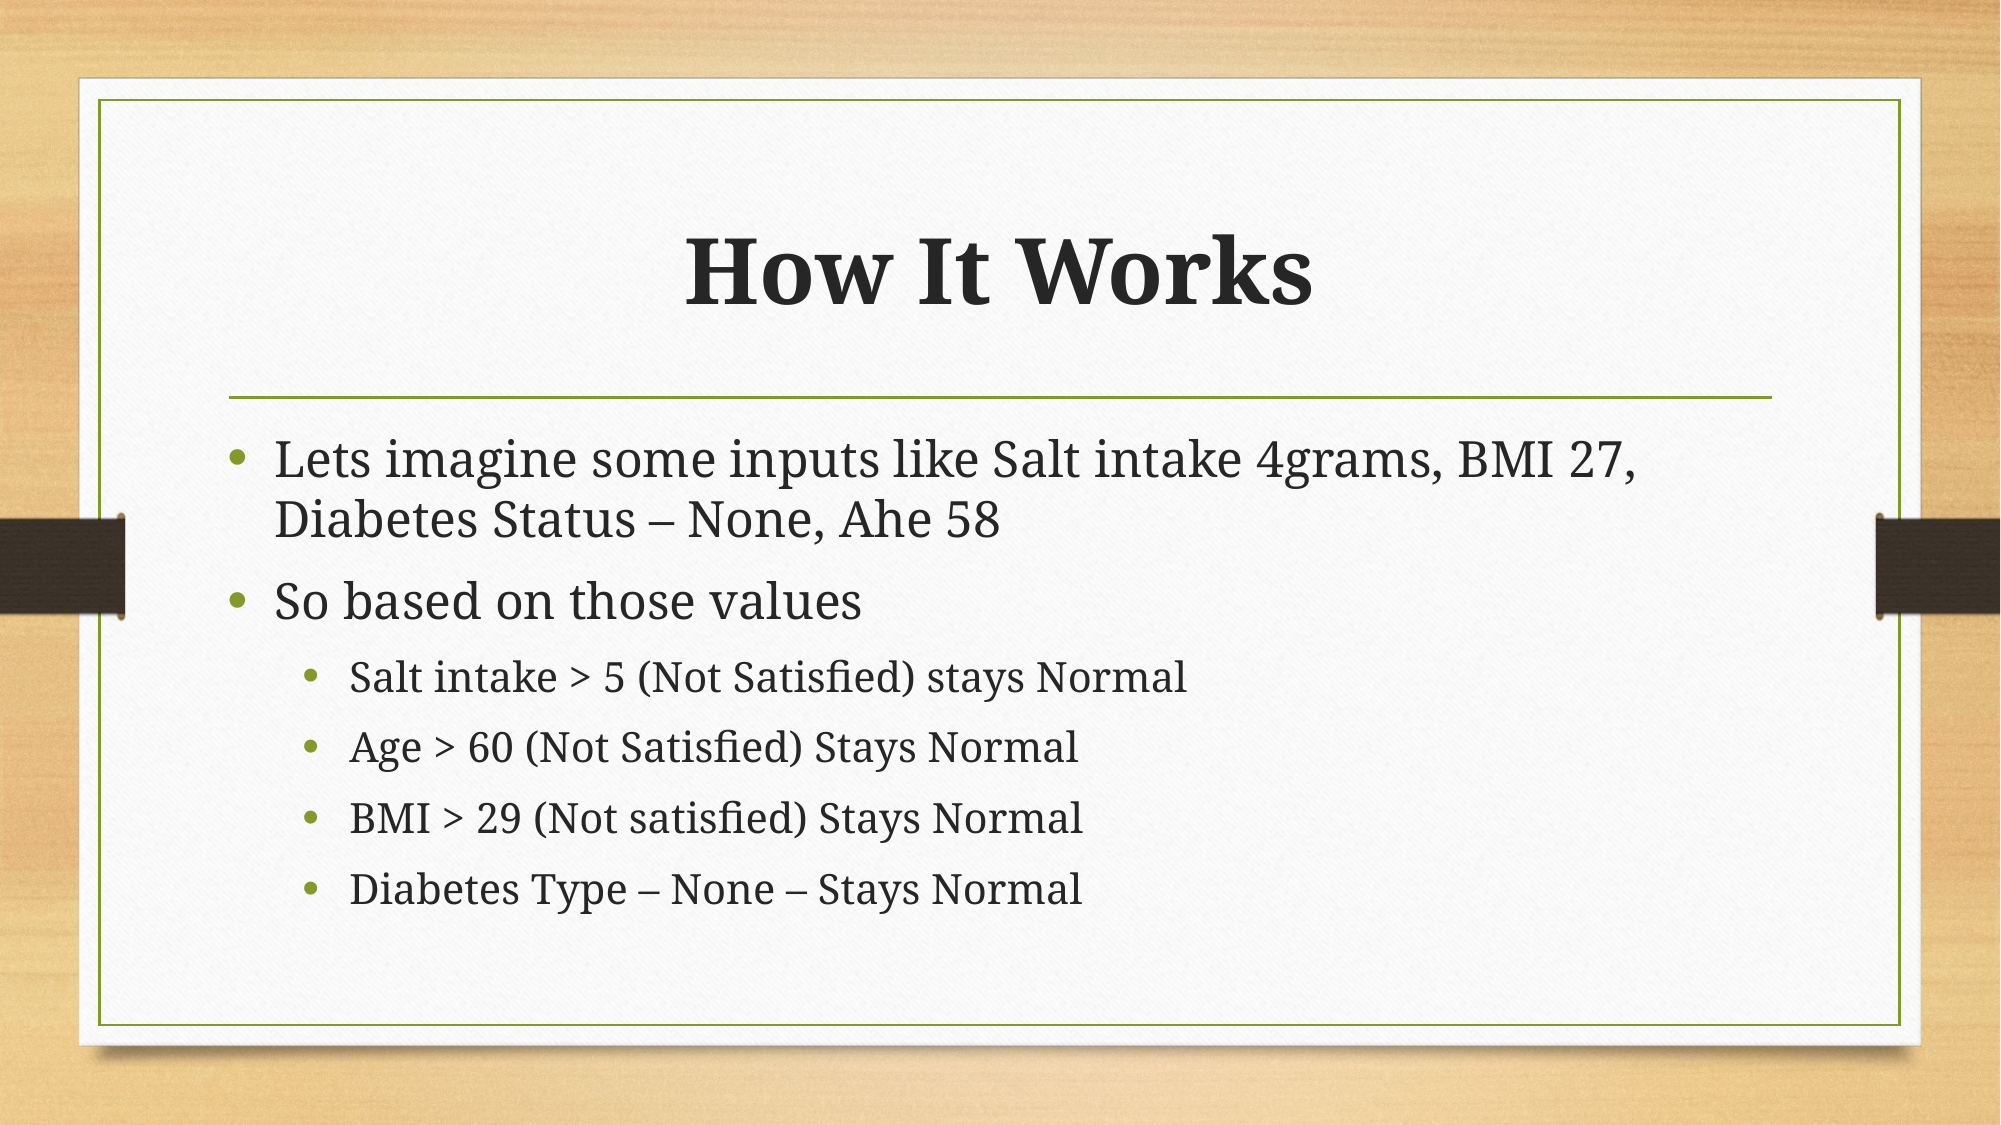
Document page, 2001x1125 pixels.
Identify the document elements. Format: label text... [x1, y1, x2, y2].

picture [0, 0, 2001, 1125]
list Lets imagine some inputs like Salt intake 4grams, BMI 27, Diabetes Status – None, Ahe 58 So based on those values Salt intake > 5 (Not Satisfied) stays Normal Age > 60 (Not Satisfied) Stays Normal BMI > 29 (Not satisfied) Stays Normal Diabetes Type – None – Stays Normal [212, 419, 1788, 964]
title How It Works [212, 161, 1788, 375]
